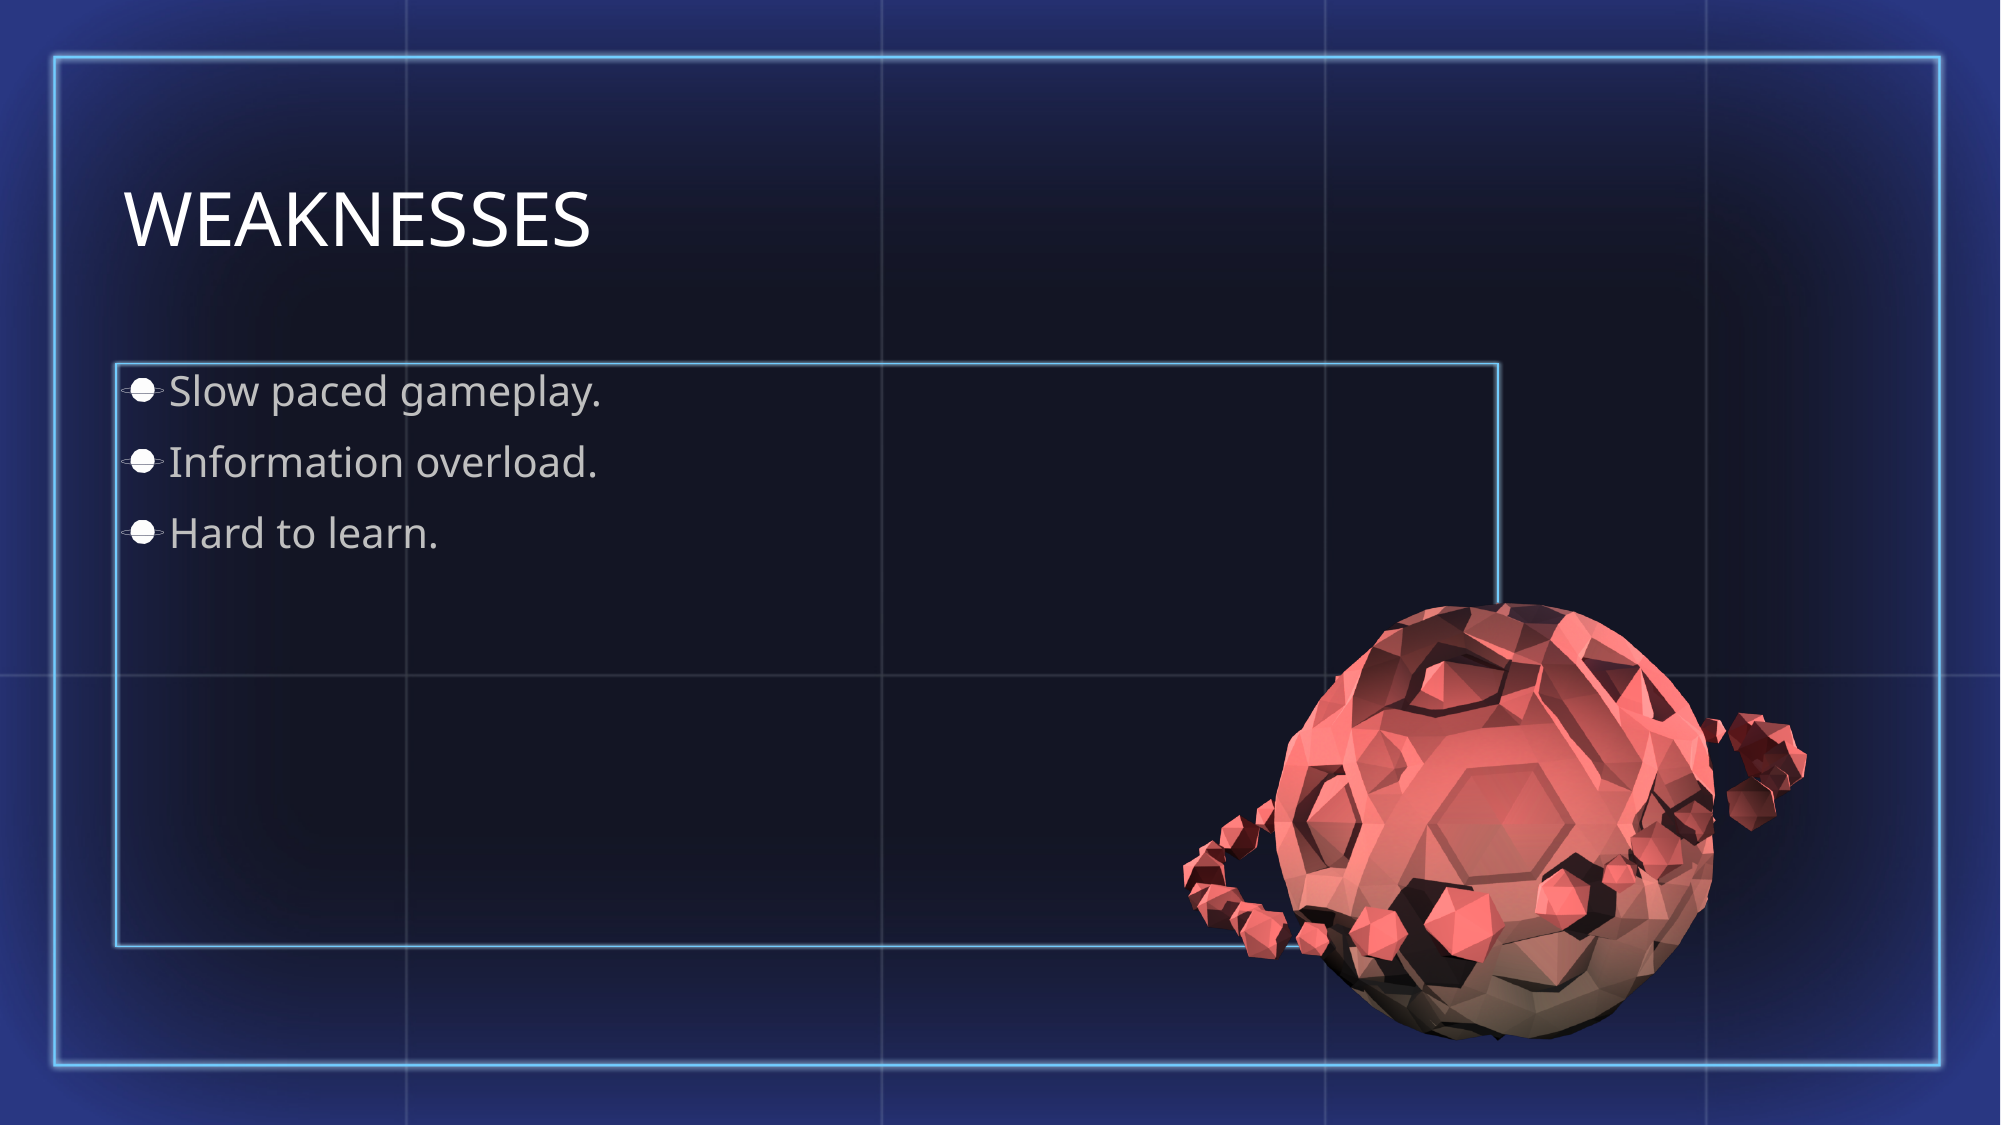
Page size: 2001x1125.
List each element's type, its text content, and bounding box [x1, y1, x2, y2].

picture [0, 0, 2001, 1125]
list Slow paced gameplay. Information overload. Hard to learn. [106, 357, 1507, 951]
title Weaknesses [108, 93, 1509, 341]
